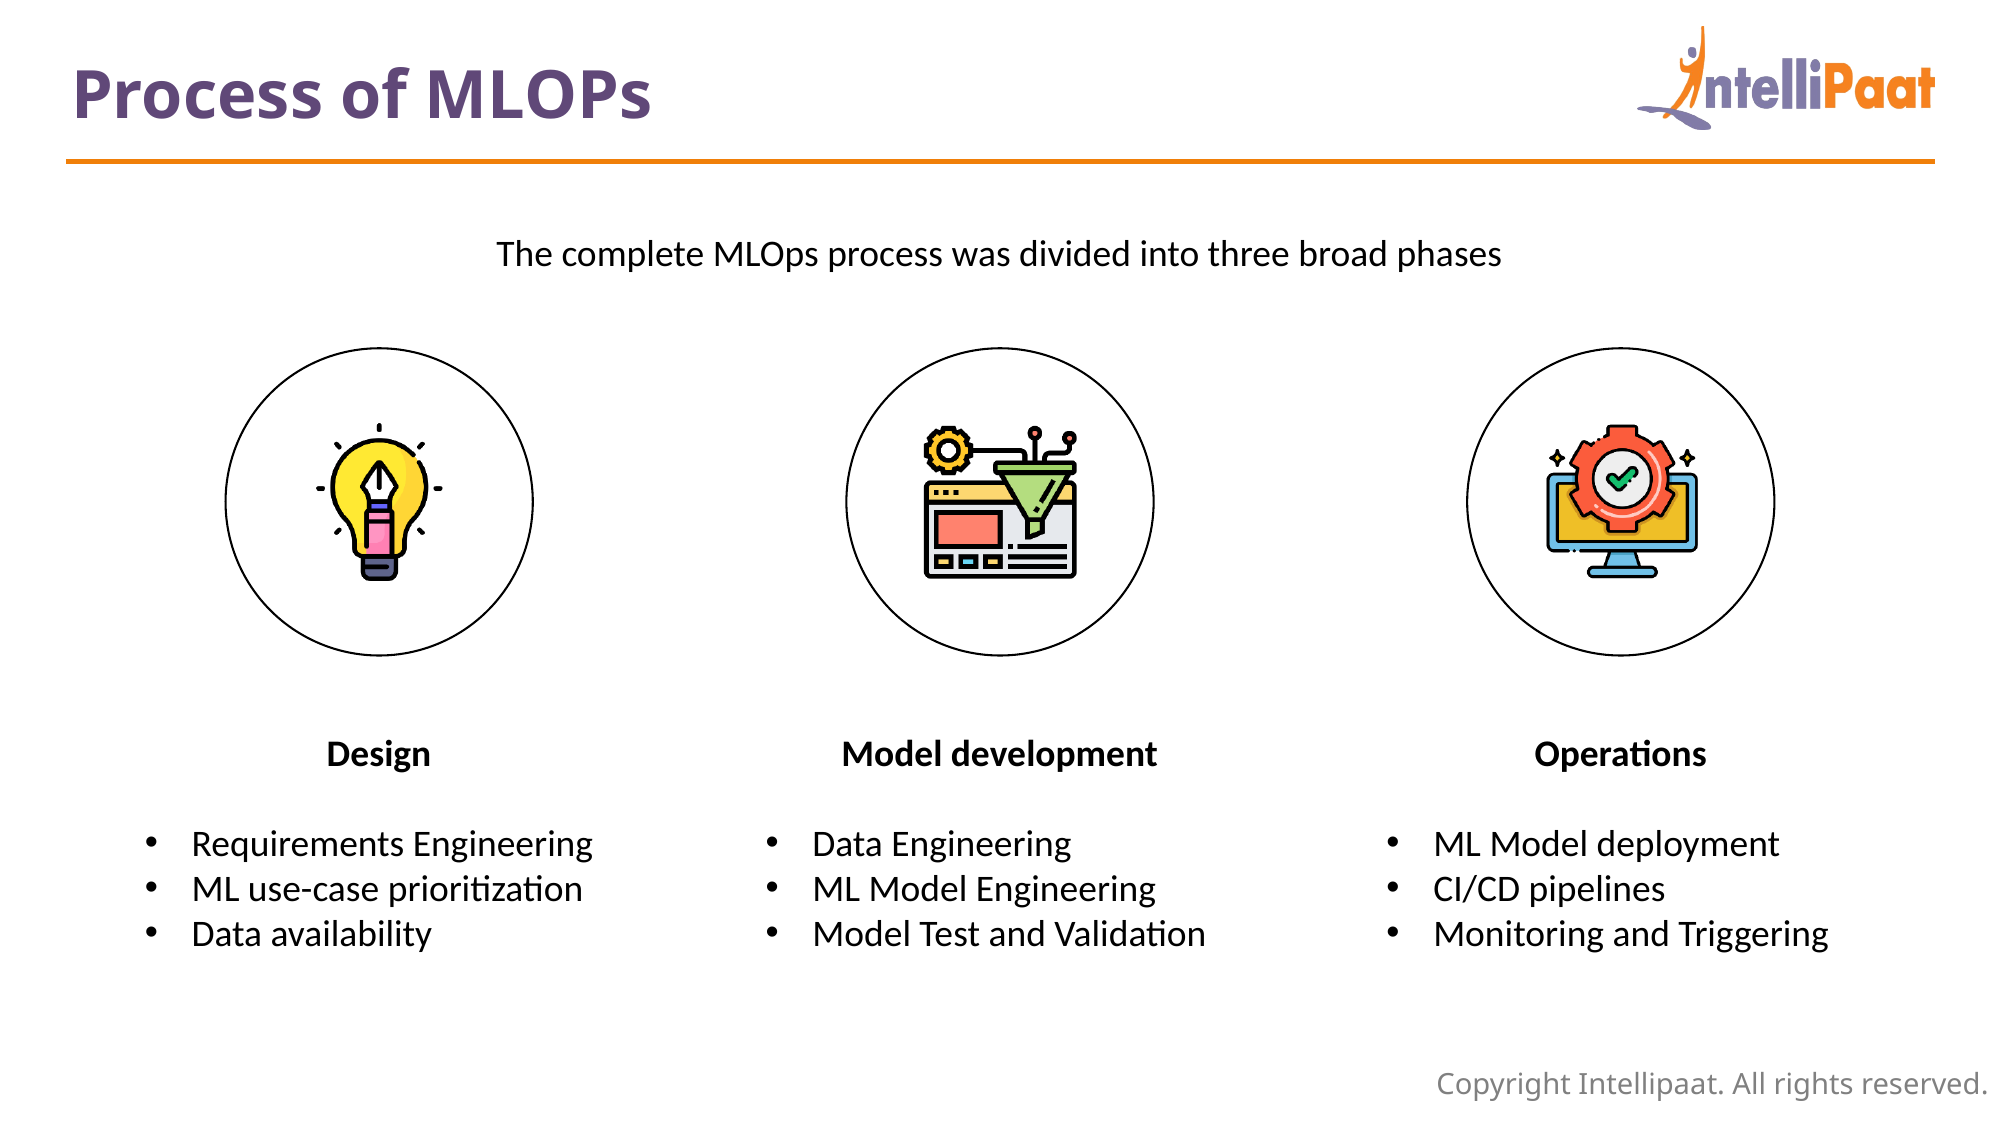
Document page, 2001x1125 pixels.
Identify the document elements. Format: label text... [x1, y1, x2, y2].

picture [300, 423, 458, 581]
text_box [224, 347, 534, 657]
text_box The complete MLOps process was divided into three broad phases [457, 221, 1543, 282]
text_box Process of MLOPs [71, 33, 1492, 160]
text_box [1467, 348, 1775, 656]
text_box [846, 348, 1154, 656]
picture [1637, 26, 1935, 130]
text_box Model development Data Engineering ML Model Engineering Model Test and Validation [750, 721, 1249, 962]
text_box Design Requirements Engineering ML use-case prioritization Data availability [130, 721, 629, 962]
text_box Operations ML Model deployment CI/CD pipelines Monitoring and Triggering [1371, 721, 1870, 962]
